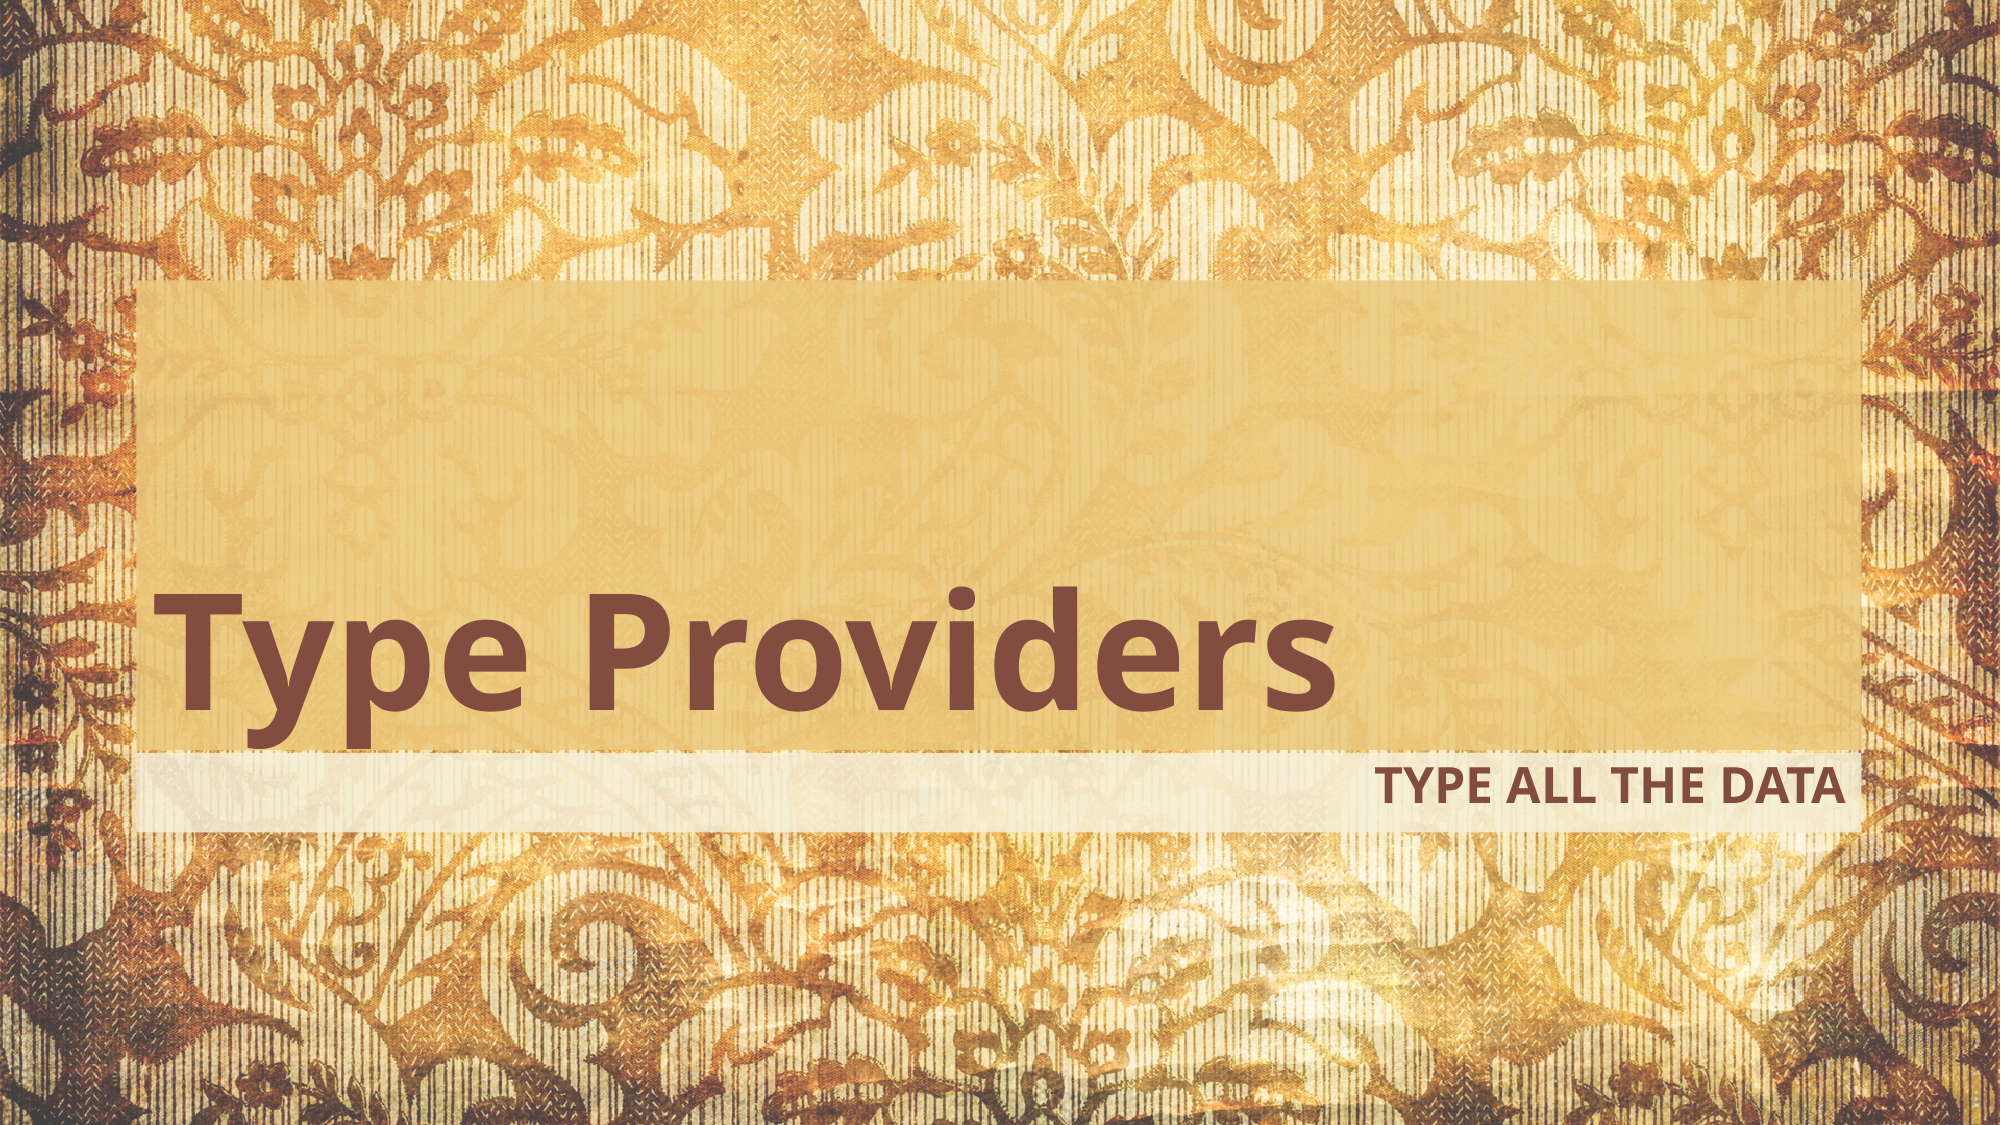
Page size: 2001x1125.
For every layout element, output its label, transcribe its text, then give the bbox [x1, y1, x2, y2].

list TYPE ALL THE DATA [136, 752, 1862, 833]
title Type Providers [136, 280, 1862, 750]
